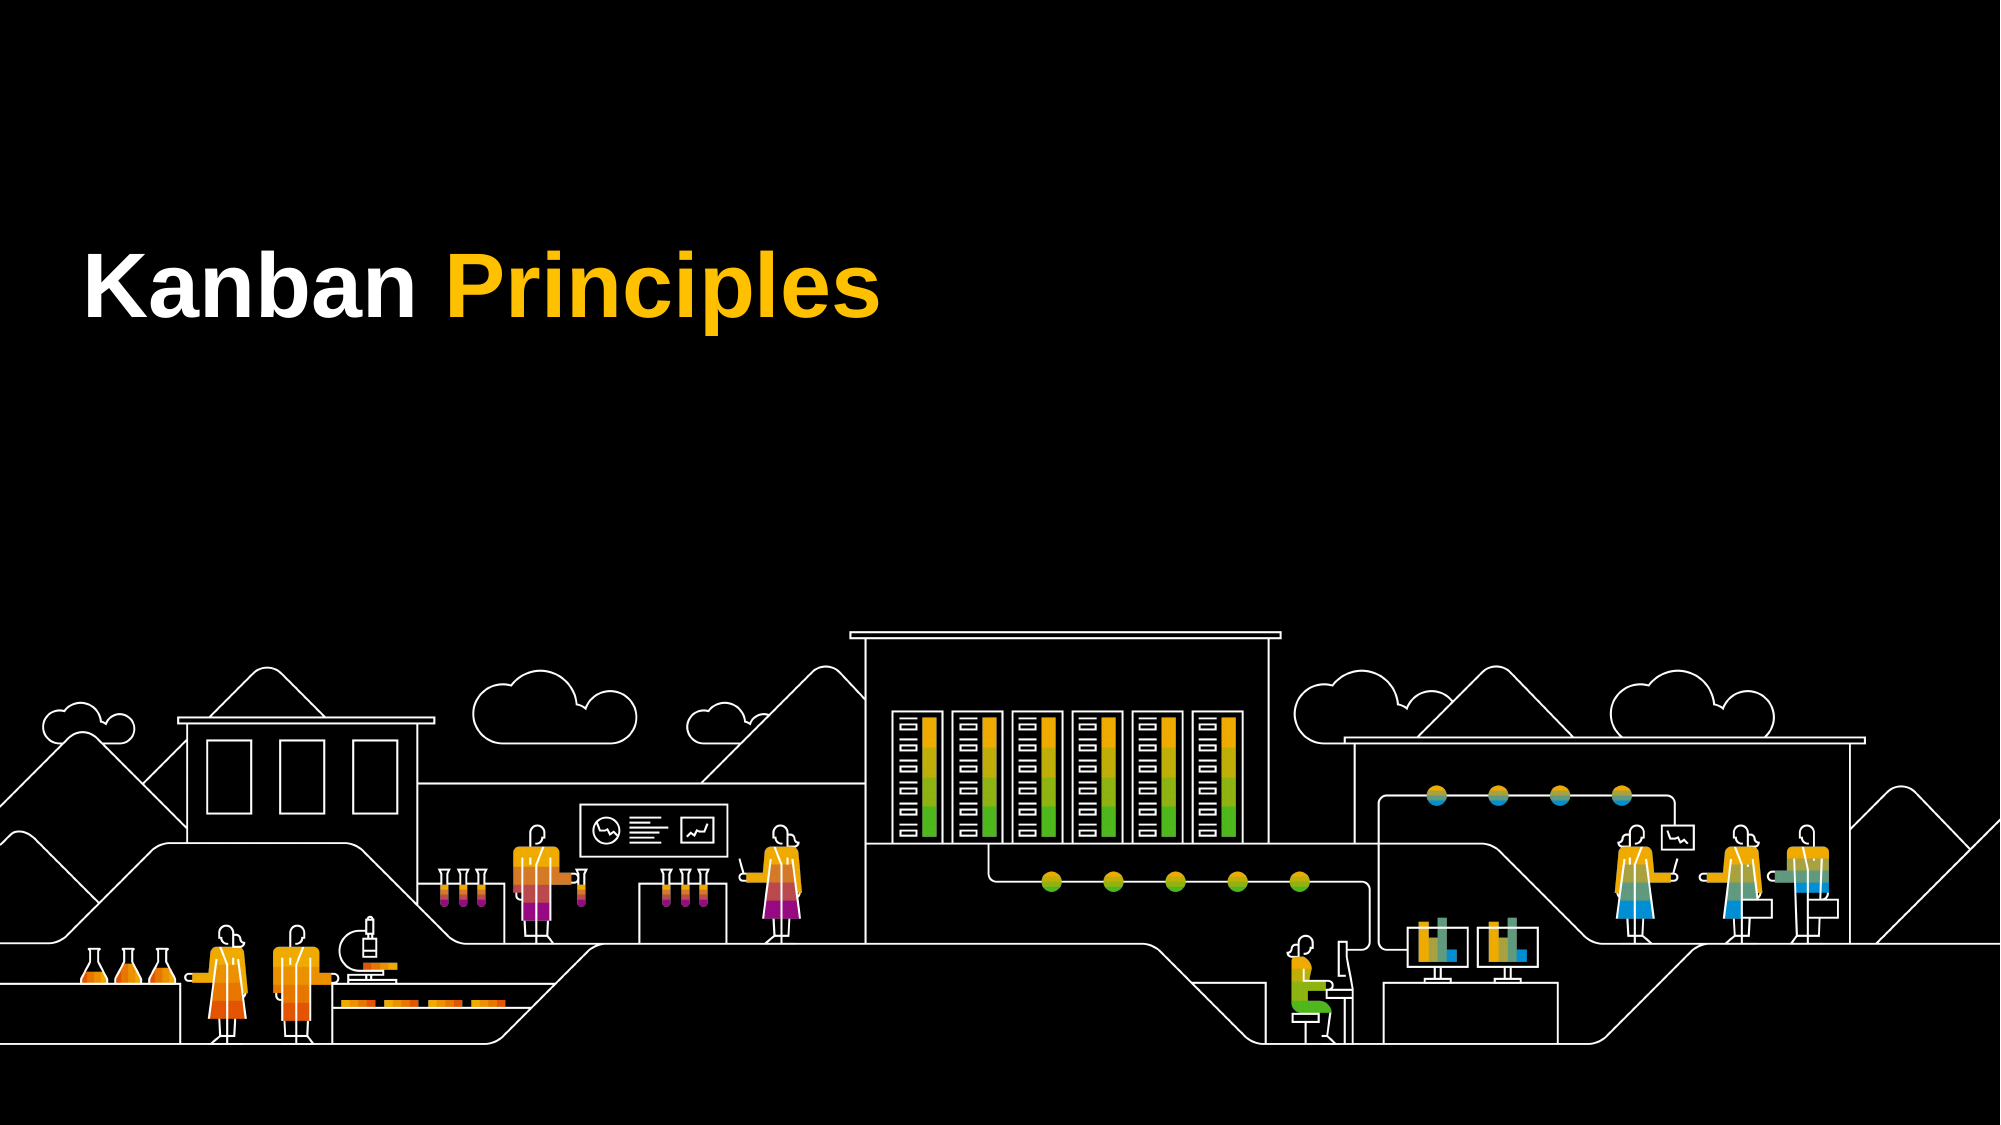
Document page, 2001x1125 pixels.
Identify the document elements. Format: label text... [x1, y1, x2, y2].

title Kanban Principles [82, 225, 1918, 337]
picture [0, 561, 2001, 1125]
